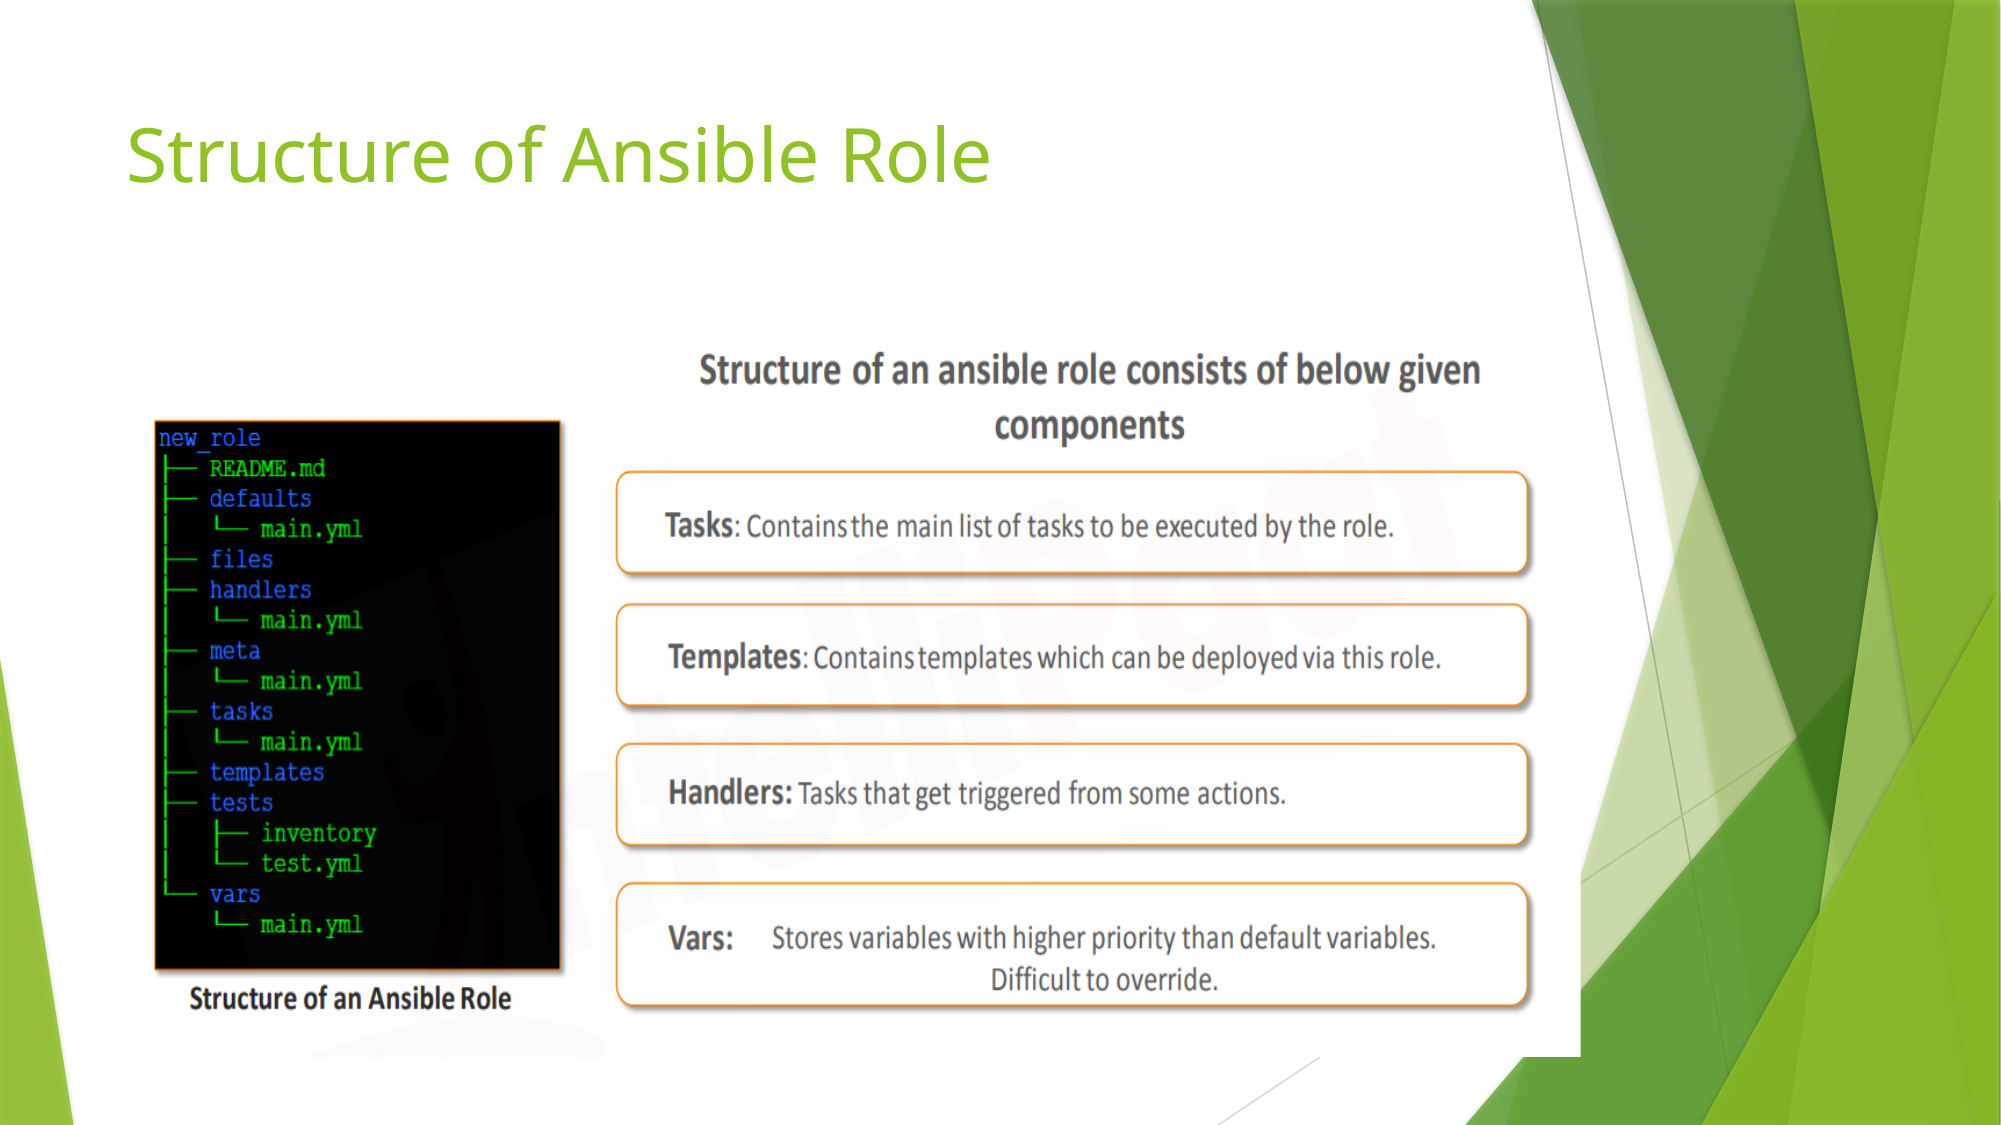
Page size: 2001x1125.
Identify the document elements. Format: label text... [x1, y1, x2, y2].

title Structure of Ansible Role [111, 99, 1522, 315]
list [110, 316, 1582, 1058]
